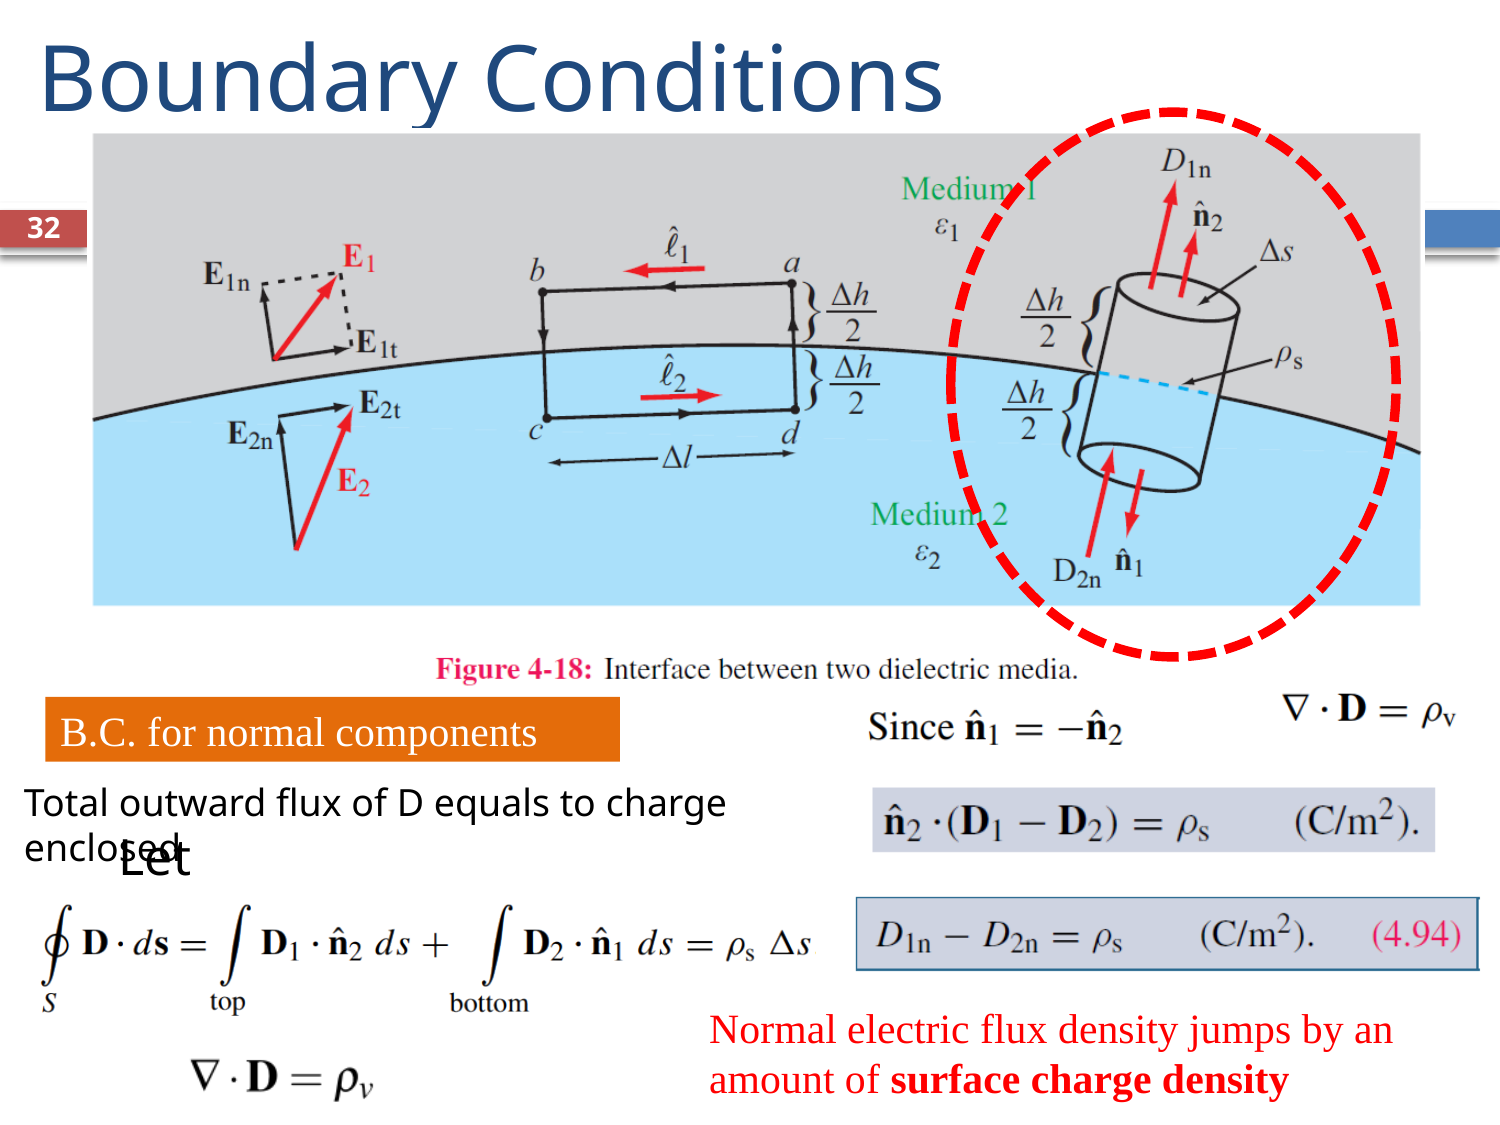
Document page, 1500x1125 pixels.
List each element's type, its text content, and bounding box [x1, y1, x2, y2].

picture [858, 700, 1127, 755]
picture [182, 1052, 385, 1106]
picture [870, 785, 1438, 855]
text_box Total outward flux of D equals to charge enclosed [9, 771, 859, 876]
picture [843, 886, 1484, 979]
text_box B.C. for normal components [45, 696, 620, 762]
picture [14, 892, 817, 1019]
picture [1251, 659, 1469, 759]
slide_number 32 [0, 208, 81, 249]
text_box [1099, 110, 1244, 126]
text_box Normal electric flux density jumps by an amount of surface charge density [694, 994, 1491, 1110]
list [87, 127, 1426, 691]
title Boundary Conditions [22, 0, 1361, 157]
